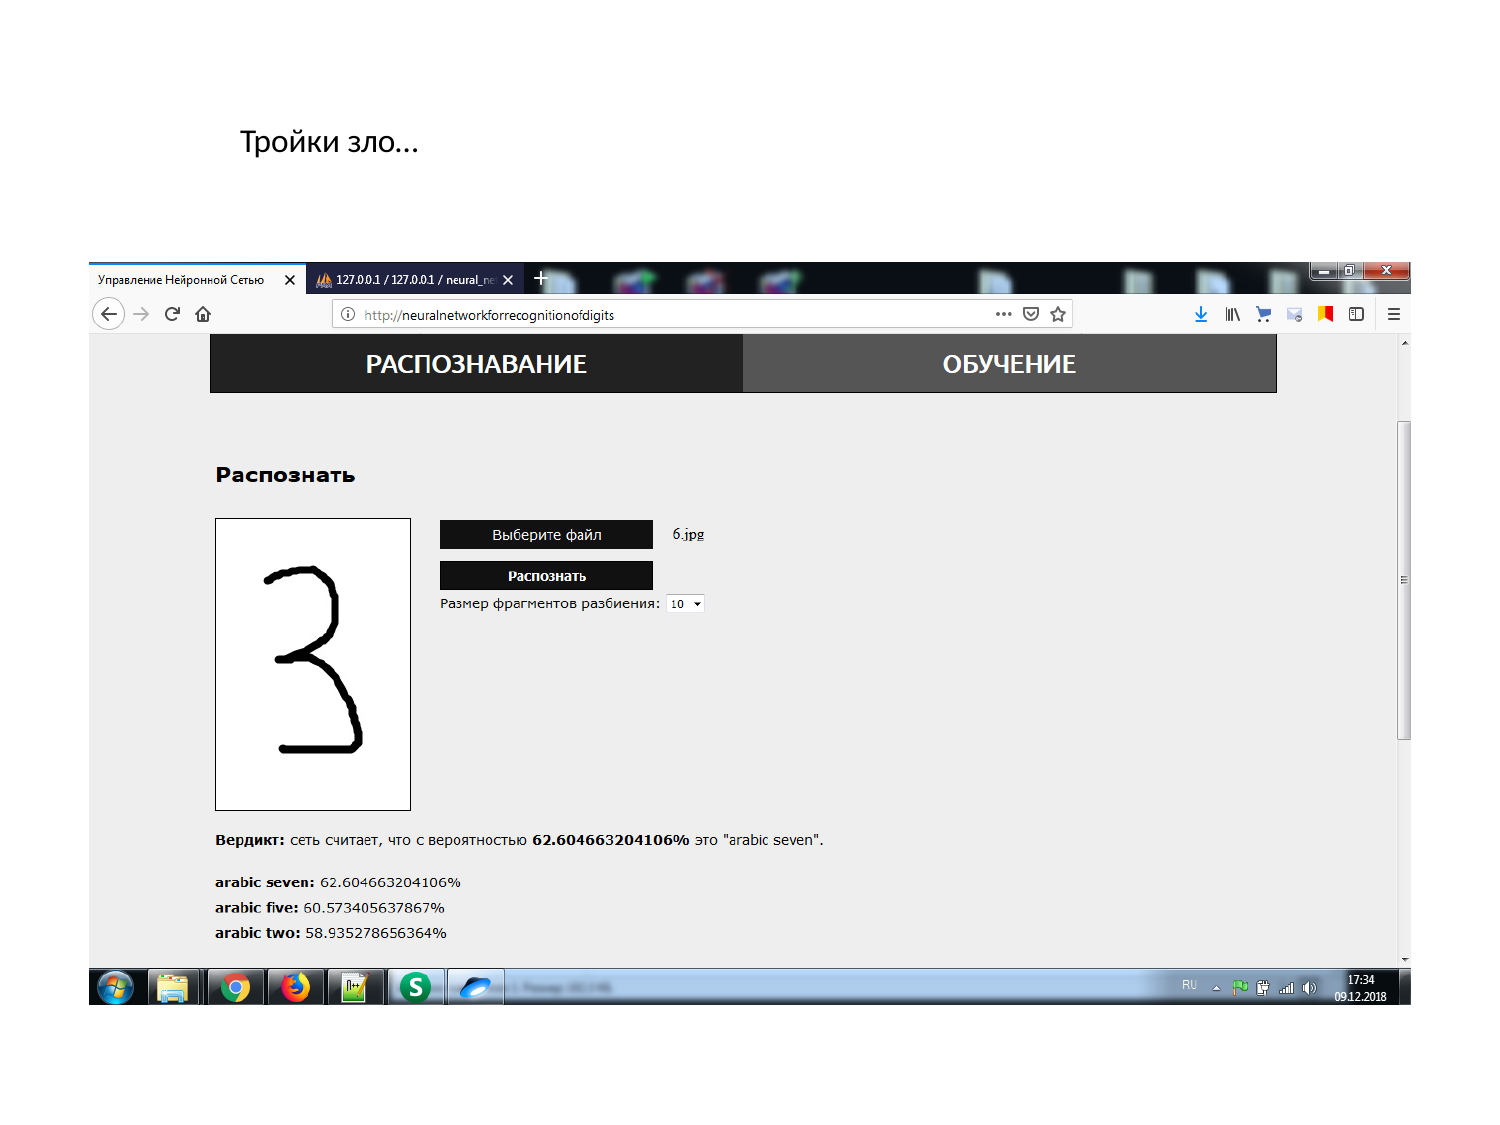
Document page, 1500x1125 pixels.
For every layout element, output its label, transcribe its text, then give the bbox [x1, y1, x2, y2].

title Тройки зло… [75, 45, 1425, 233]
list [89, 262, 1411, 1006]
